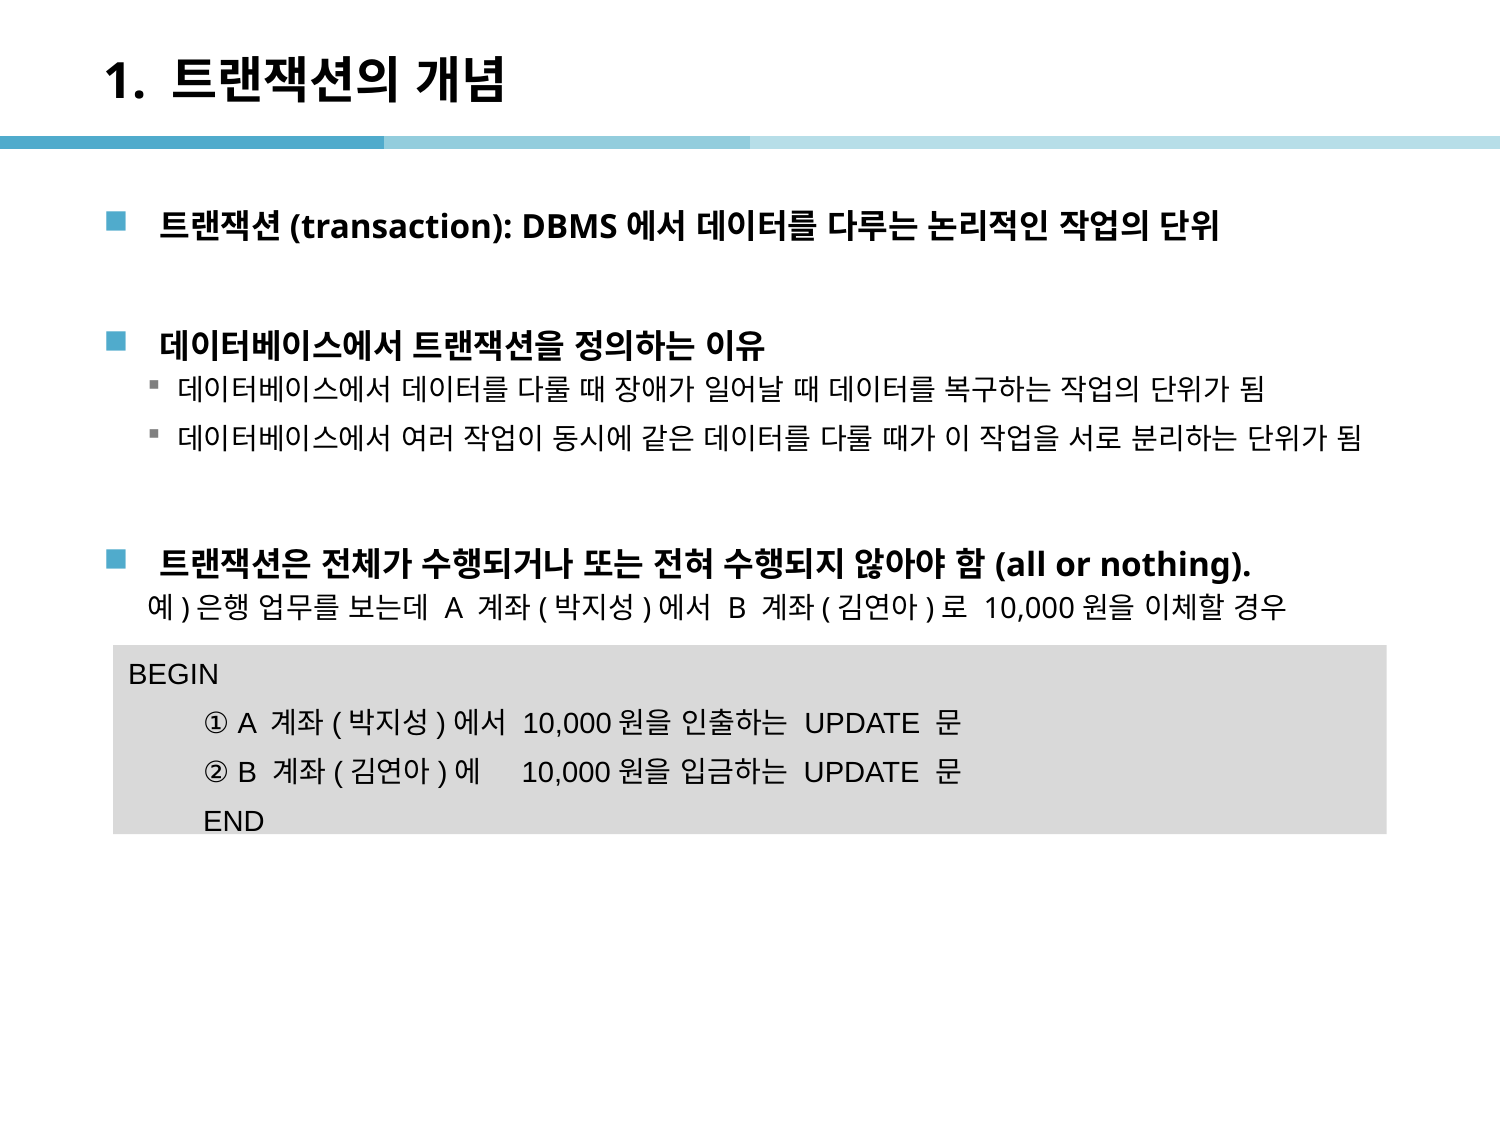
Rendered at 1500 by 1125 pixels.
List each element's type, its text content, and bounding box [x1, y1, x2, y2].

list 트랜잭션(transaction): DBMS에서 데이터를 다루는 논리적인 작업의 단위 데이터베이스에서 트랜잭션을 정의하는 이유 데이터베이스에서 데이터를 다룰 때 장애가 일어날 때 데이터를 복구하는 작업의 단위가 됨 데이터베이스에서 여러 작업이 동시에 같은 데이터를 다룰 때가 이 작업을 서로 분리하는 단위가 됨 트랜잭션은 전체가 수행되거나 또는 전혀 수행되지 않아야 함(all or nothing). 예)은행 업무를 보는데 A 계좌(박지성)에서 B 계좌(김연아)로 10,000원을 이체할 경우 [88, 177, 1500, 1077]
title 1. 트랜잭션의 개념 [88, 32, 1330, 124]
text_box BEGIN ① A 계좌(박지성)에서 10,000원을 인출하는 UPDATE 문 ② B 계좌(김연아)에 10,000원을 입금하는 UPDATE 문 END [113, 645, 1387, 835]
